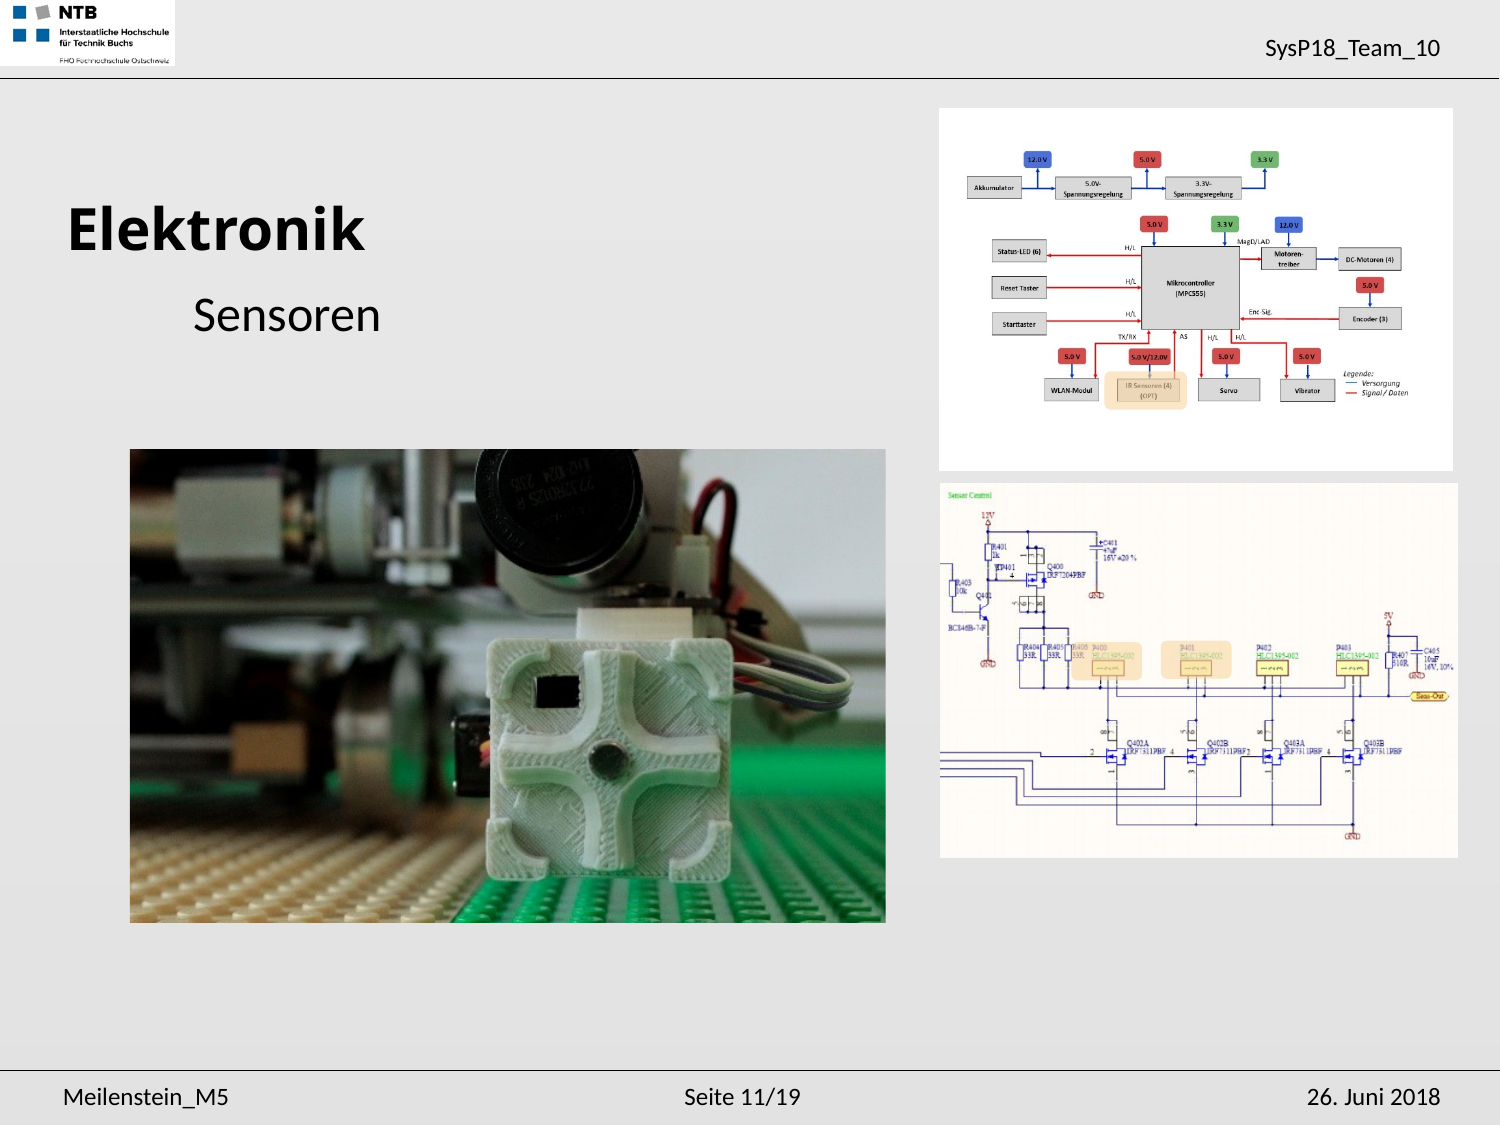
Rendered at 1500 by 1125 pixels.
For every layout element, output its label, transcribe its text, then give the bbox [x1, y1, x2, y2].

text_box Sensoren [103, 274, 837, 349]
picture [0, 0, 175, 67]
picture [940, 483, 1458, 858]
text_box 26. Juni 2018 [1291, 1073, 1457, 1118]
text_box Seite 11/19 [595, 1073, 891, 1118]
picture [129, 449, 886, 923]
picture [939, 108, 1453, 471]
text_box SysP18_Team_10 [1250, 23, 1456, 69]
text_box Meilenstein_M5 [48, 1073, 245, 1125]
text_box Elektronik [51, 184, 774, 270]
